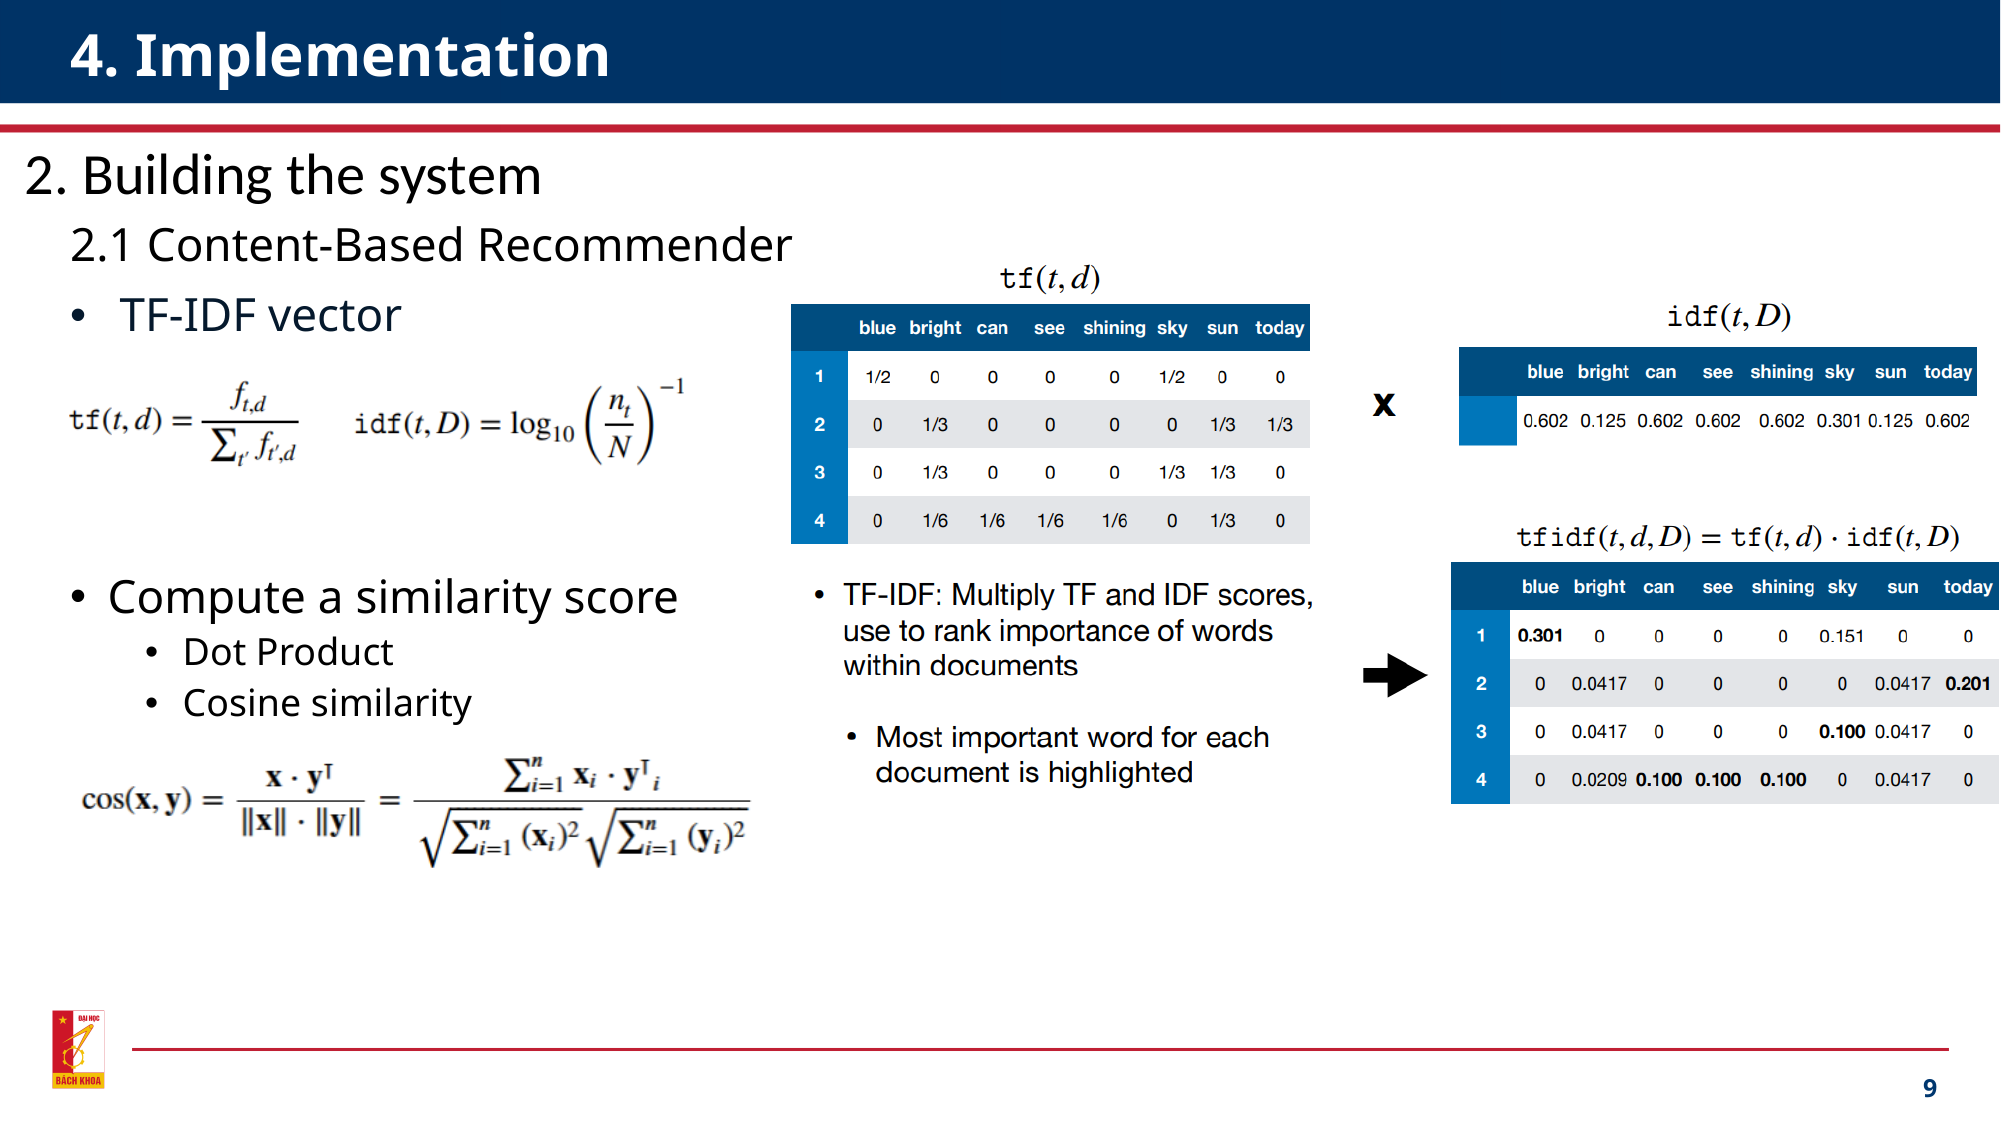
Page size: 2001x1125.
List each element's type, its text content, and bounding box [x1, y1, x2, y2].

list 2.1 Content-Based Recommender TF-IDF vector Compute a similarity score Dot Product Cosine similarity [55, 805, 947, 1021]
title 4. Implementation [55, 18, 1945, 90]
picture [0, 0, 2001, 1125]
slide_number 9 [1502, 1065, 1953, 1125]
text_box 2. Building the system [10, 128, 591, 214]
list 2.1 Content-Based Recommender TF-IDF vector Compute a similarity score Dot Product Cosine similarity [55, 214, 947, 736]
